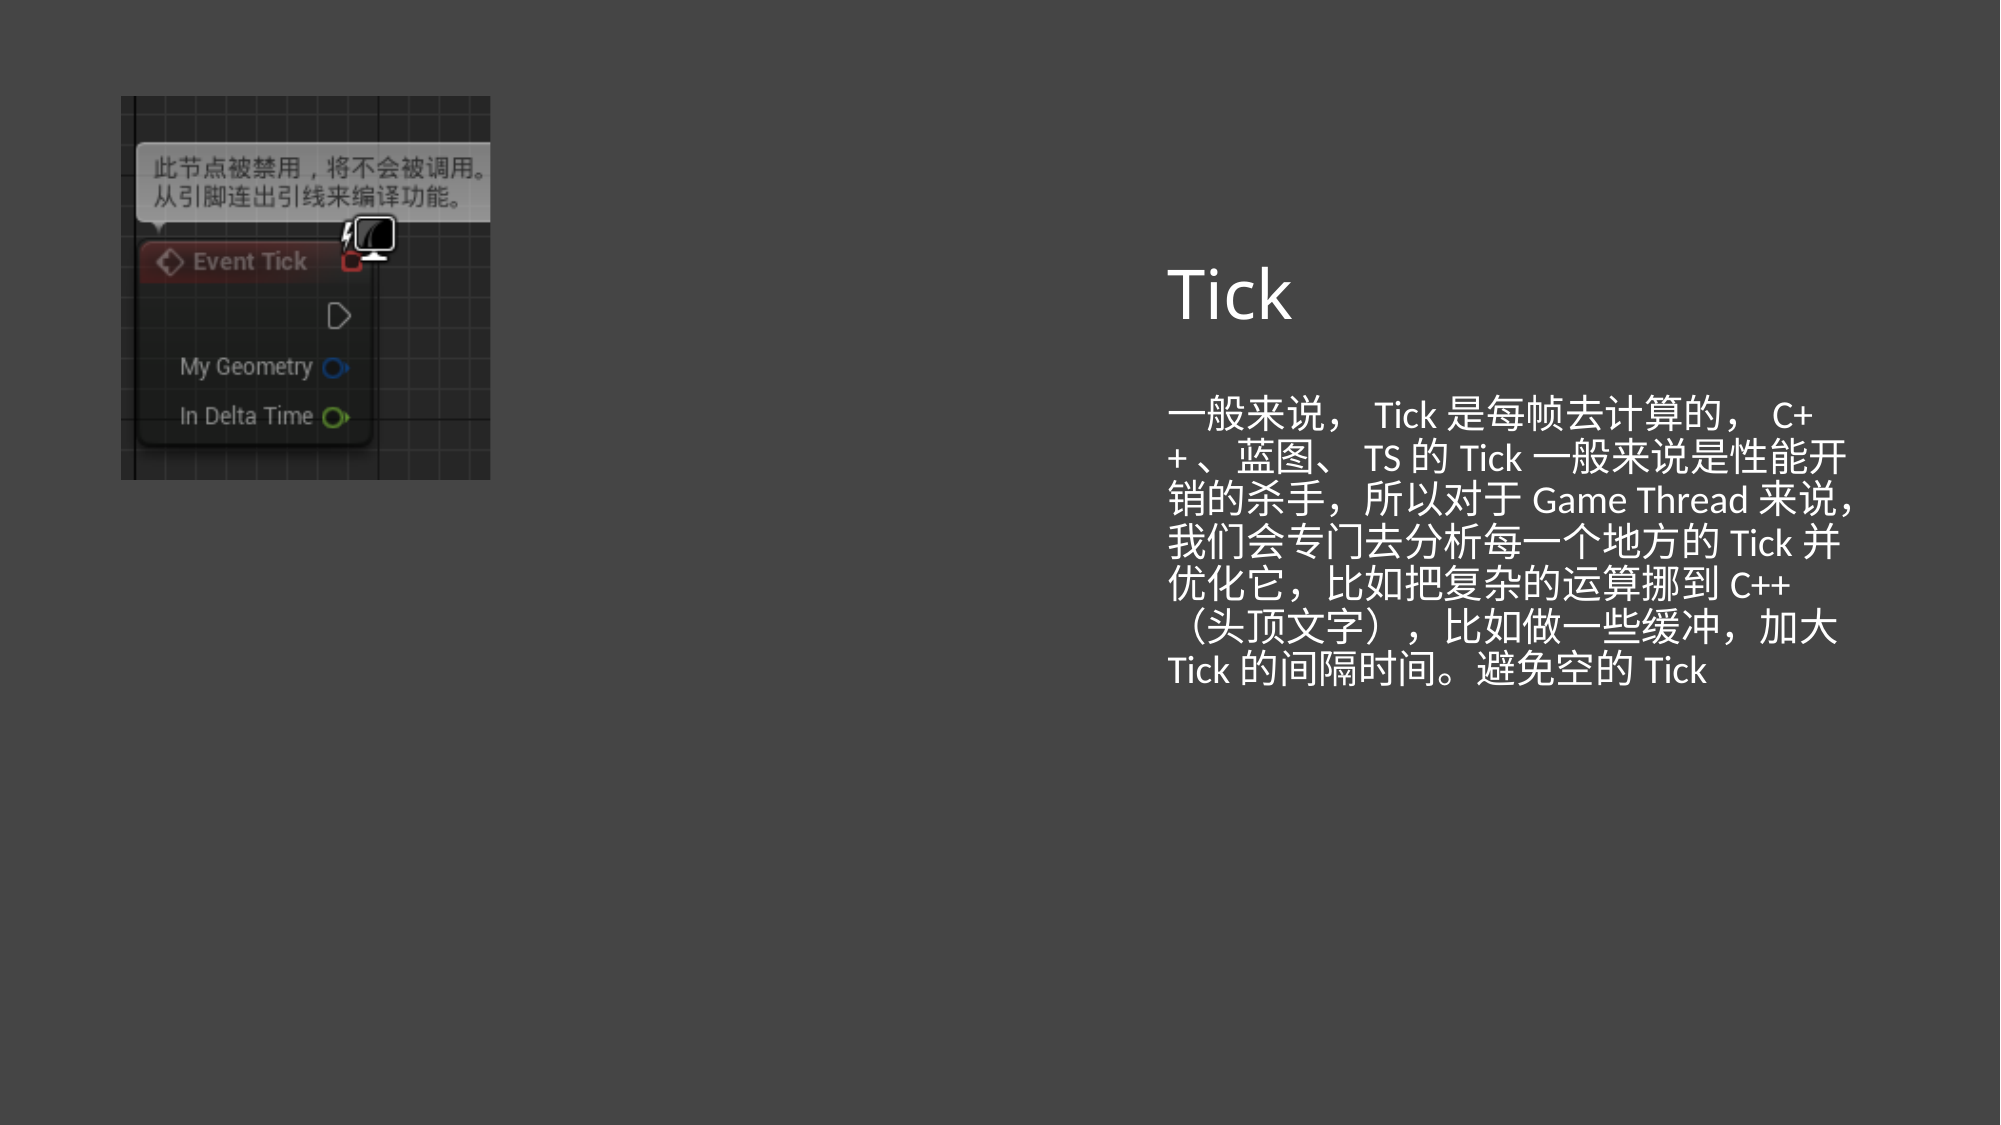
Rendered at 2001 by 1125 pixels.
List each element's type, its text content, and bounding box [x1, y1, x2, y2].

list 一般来说，Tick是每帧去计算的，C++、蓝图、TS的Tick一般来说是性能开销的杀手，所以对于Game Thread来说，我们会专门去分析每一个地方的Tick并优化它，比如把复杂的运算挪到C++（头顶文字），比如做一些缓冲，加大Tick的间隔时间。避免空的Tick [1152, 386, 1881, 950]
title Tick [1152, 160, 1881, 342]
picture [121, 95, 491, 480]
